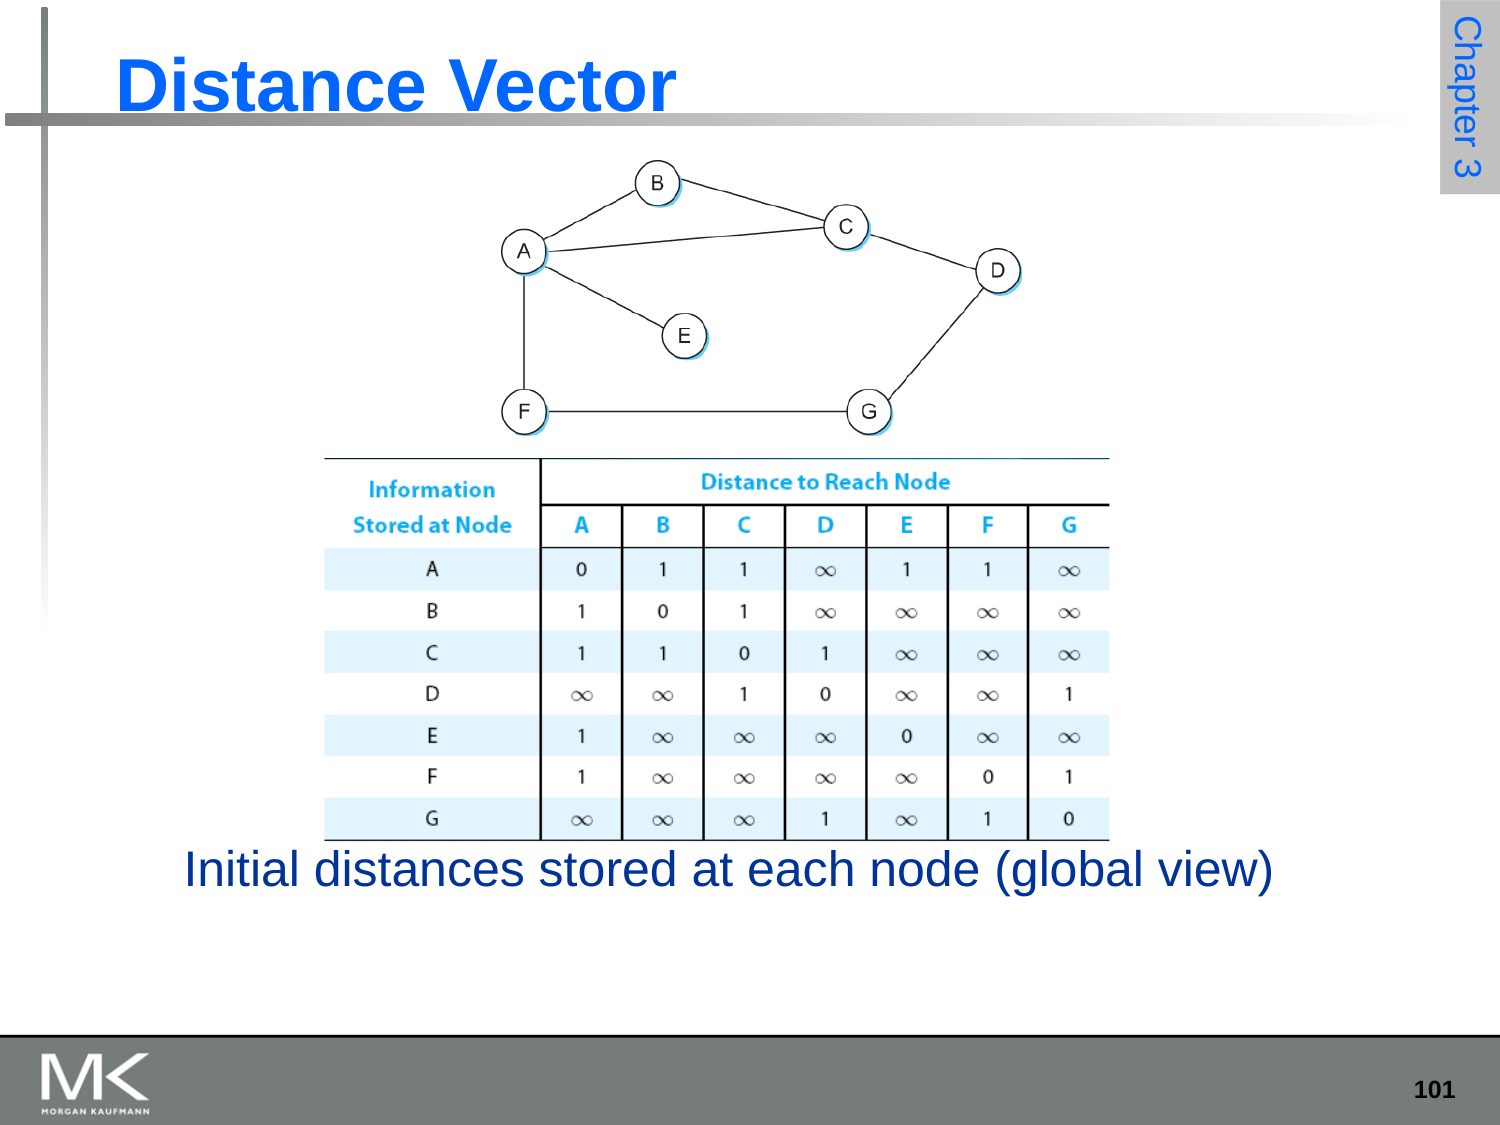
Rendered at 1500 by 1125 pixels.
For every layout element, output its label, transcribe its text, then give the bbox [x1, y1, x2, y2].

picture [322, 458, 1121, 850]
picture [501, 160, 1022, 436]
title Distance Vector [100, 28, 1459, 135]
picture [29, 1046, 160, 1123]
list Initial distances stored at each node (global view) [112, 184, 1469, 1024]
